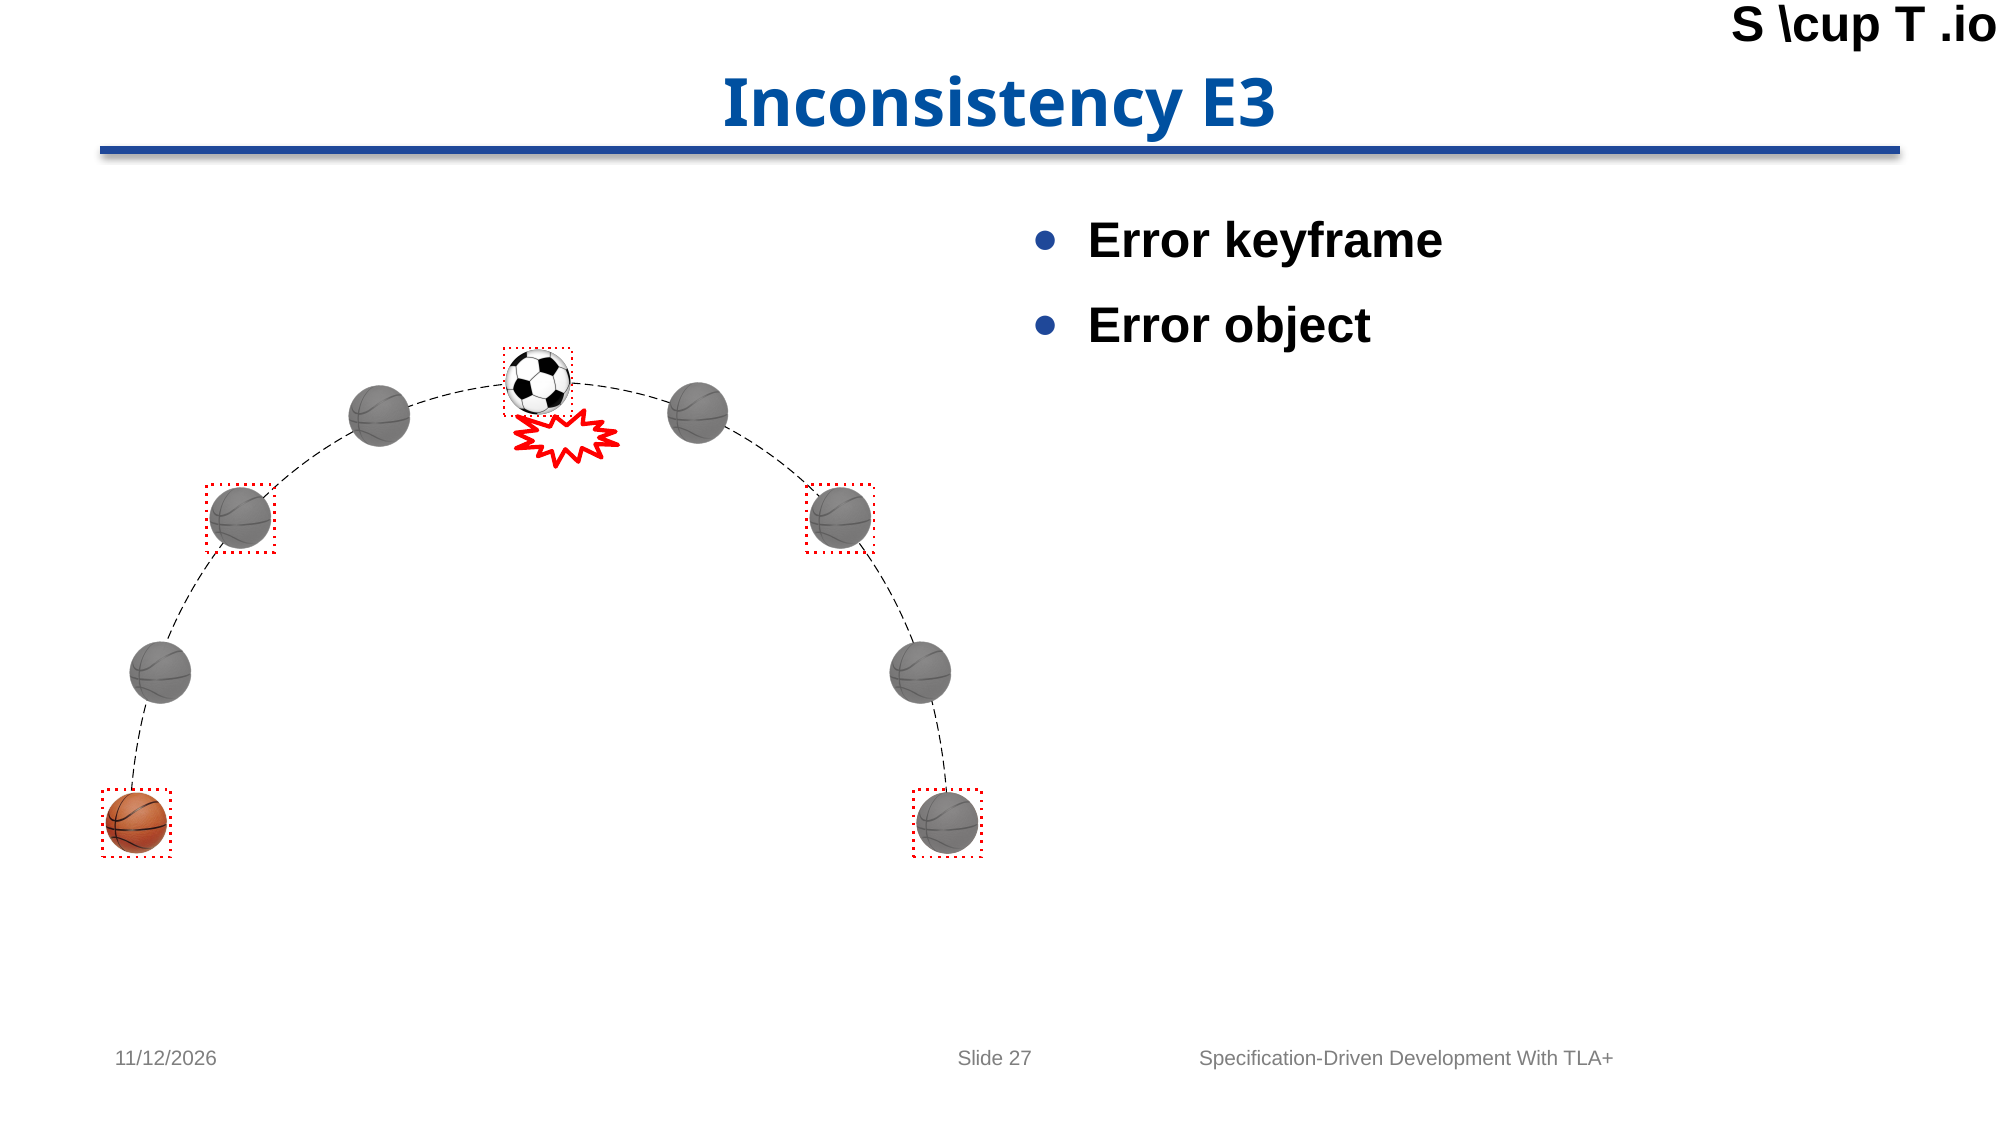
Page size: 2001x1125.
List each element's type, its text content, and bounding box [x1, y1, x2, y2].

slide_number Slide 27 [926, 1037, 1047, 1103]
list Error keyframe Error object [1016, 200, 1900, 1005]
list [99, 345, 984, 860]
footer Specification-Driven Development With TLA+ [1165, 1037, 1648, 1103]
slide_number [99, 1037, 567, 1103]
title Inconsistency E3 [99, 50, 1900, 150]
